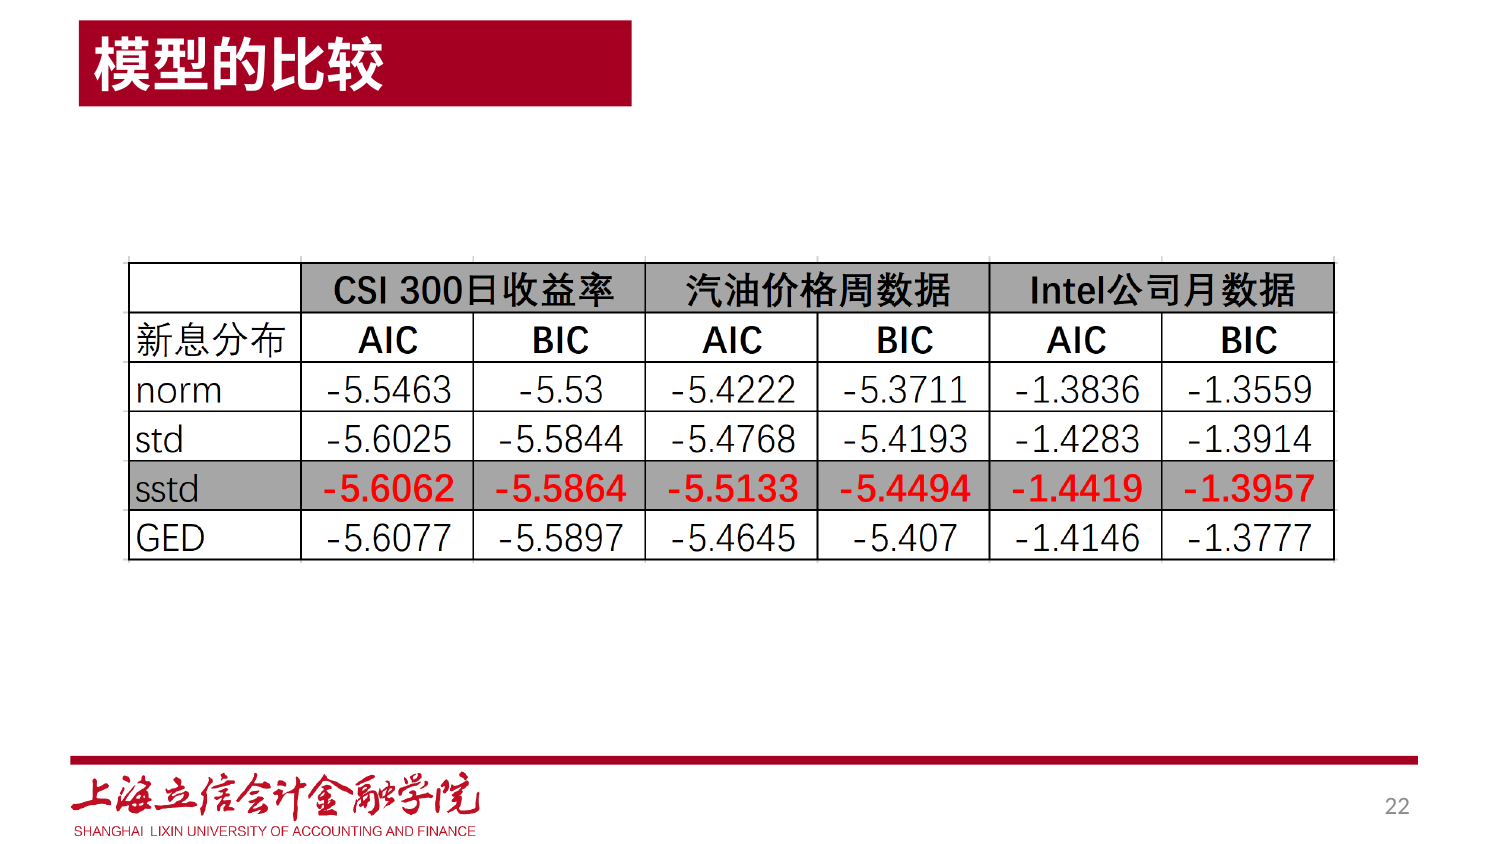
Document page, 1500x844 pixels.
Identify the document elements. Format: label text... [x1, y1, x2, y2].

picture [123, 256, 1338, 563]
picture [64, 765, 487, 844]
text_box 模型的比较 [77, 18, 634, 109]
slide_number 22 [1074, 782, 1425, 827]
list [75, 126, 1353, 753]
